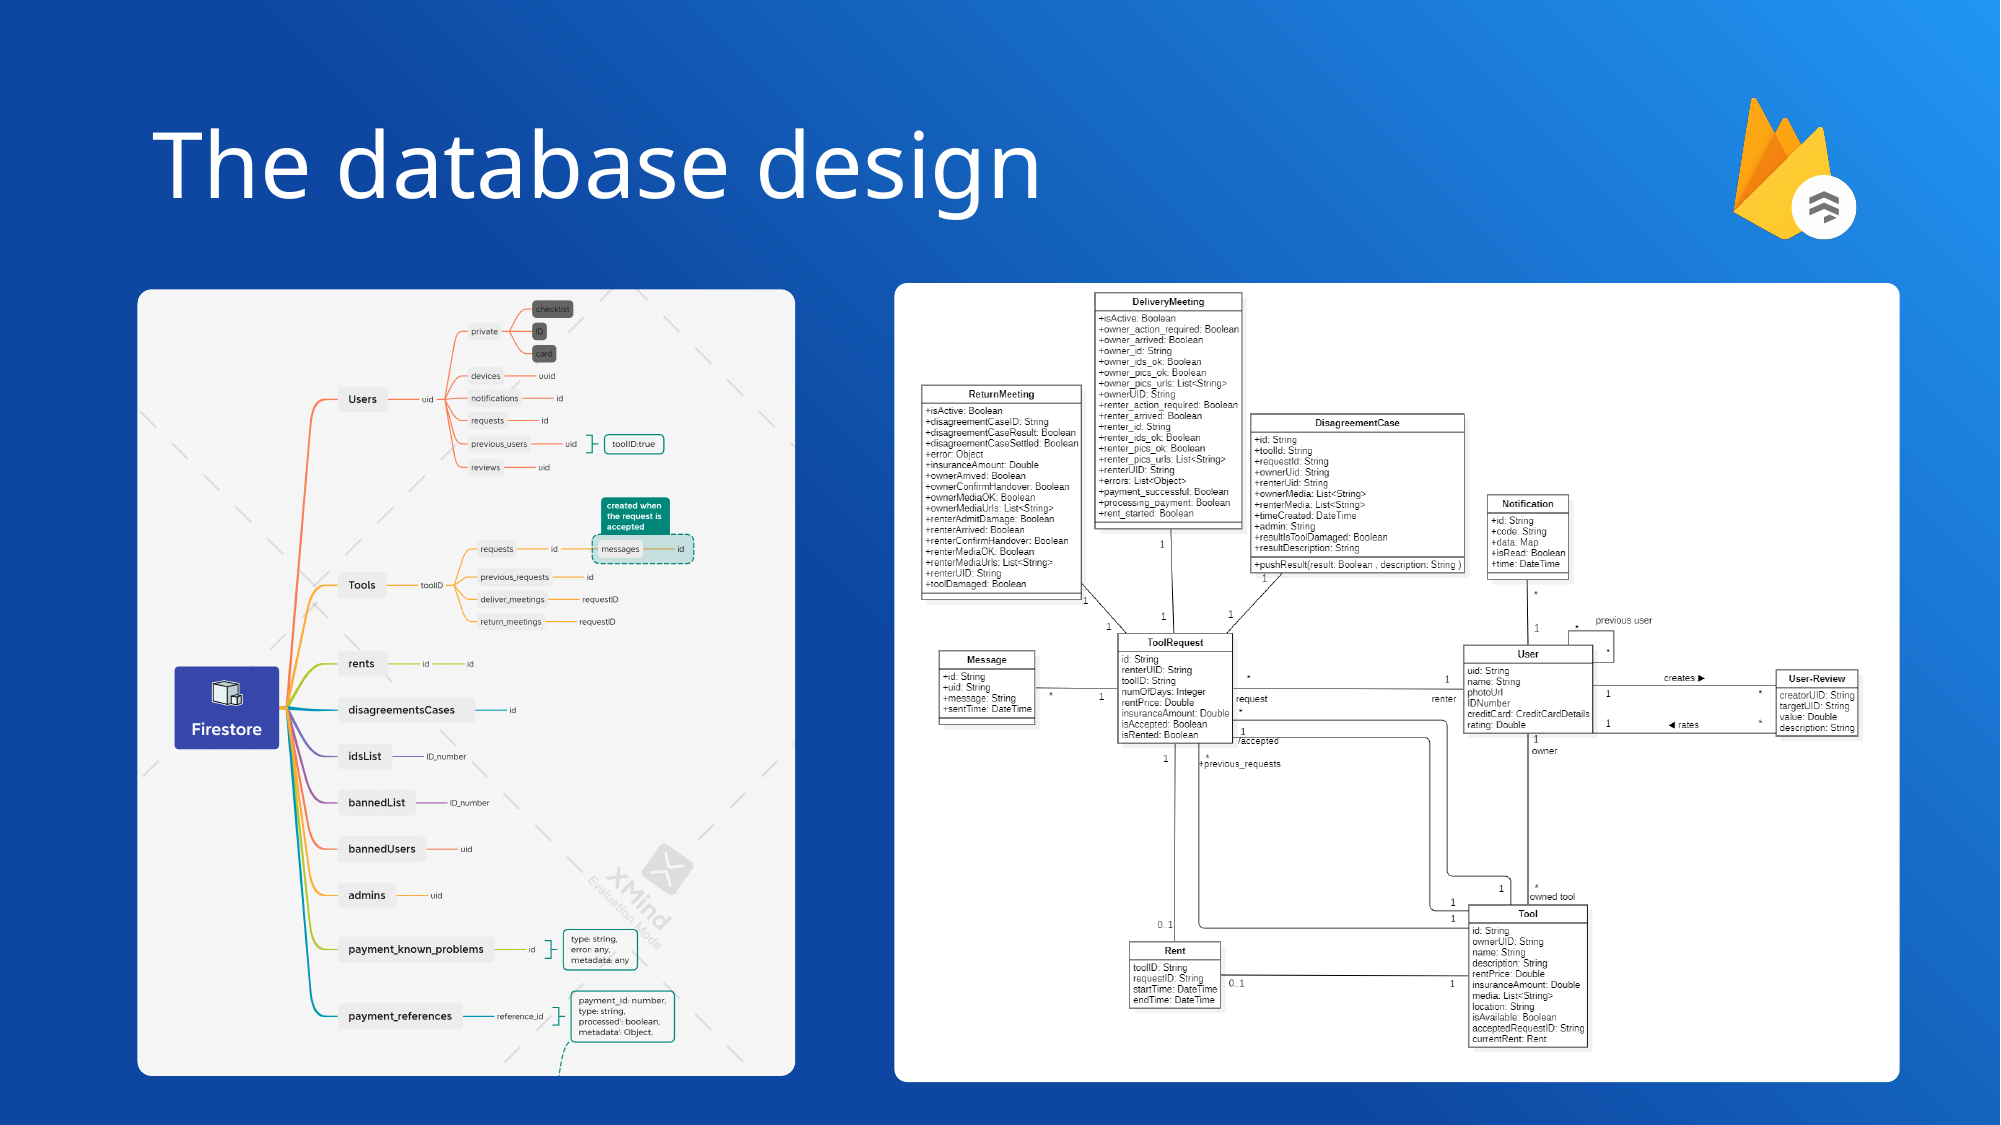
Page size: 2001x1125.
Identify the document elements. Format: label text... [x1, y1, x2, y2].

title The database design [137, 59, 1863, 278]
picture [137, 289, 796, 1076]
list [894, 283, 1900, 1083]
picture [1707, 91, 1863, 246]
